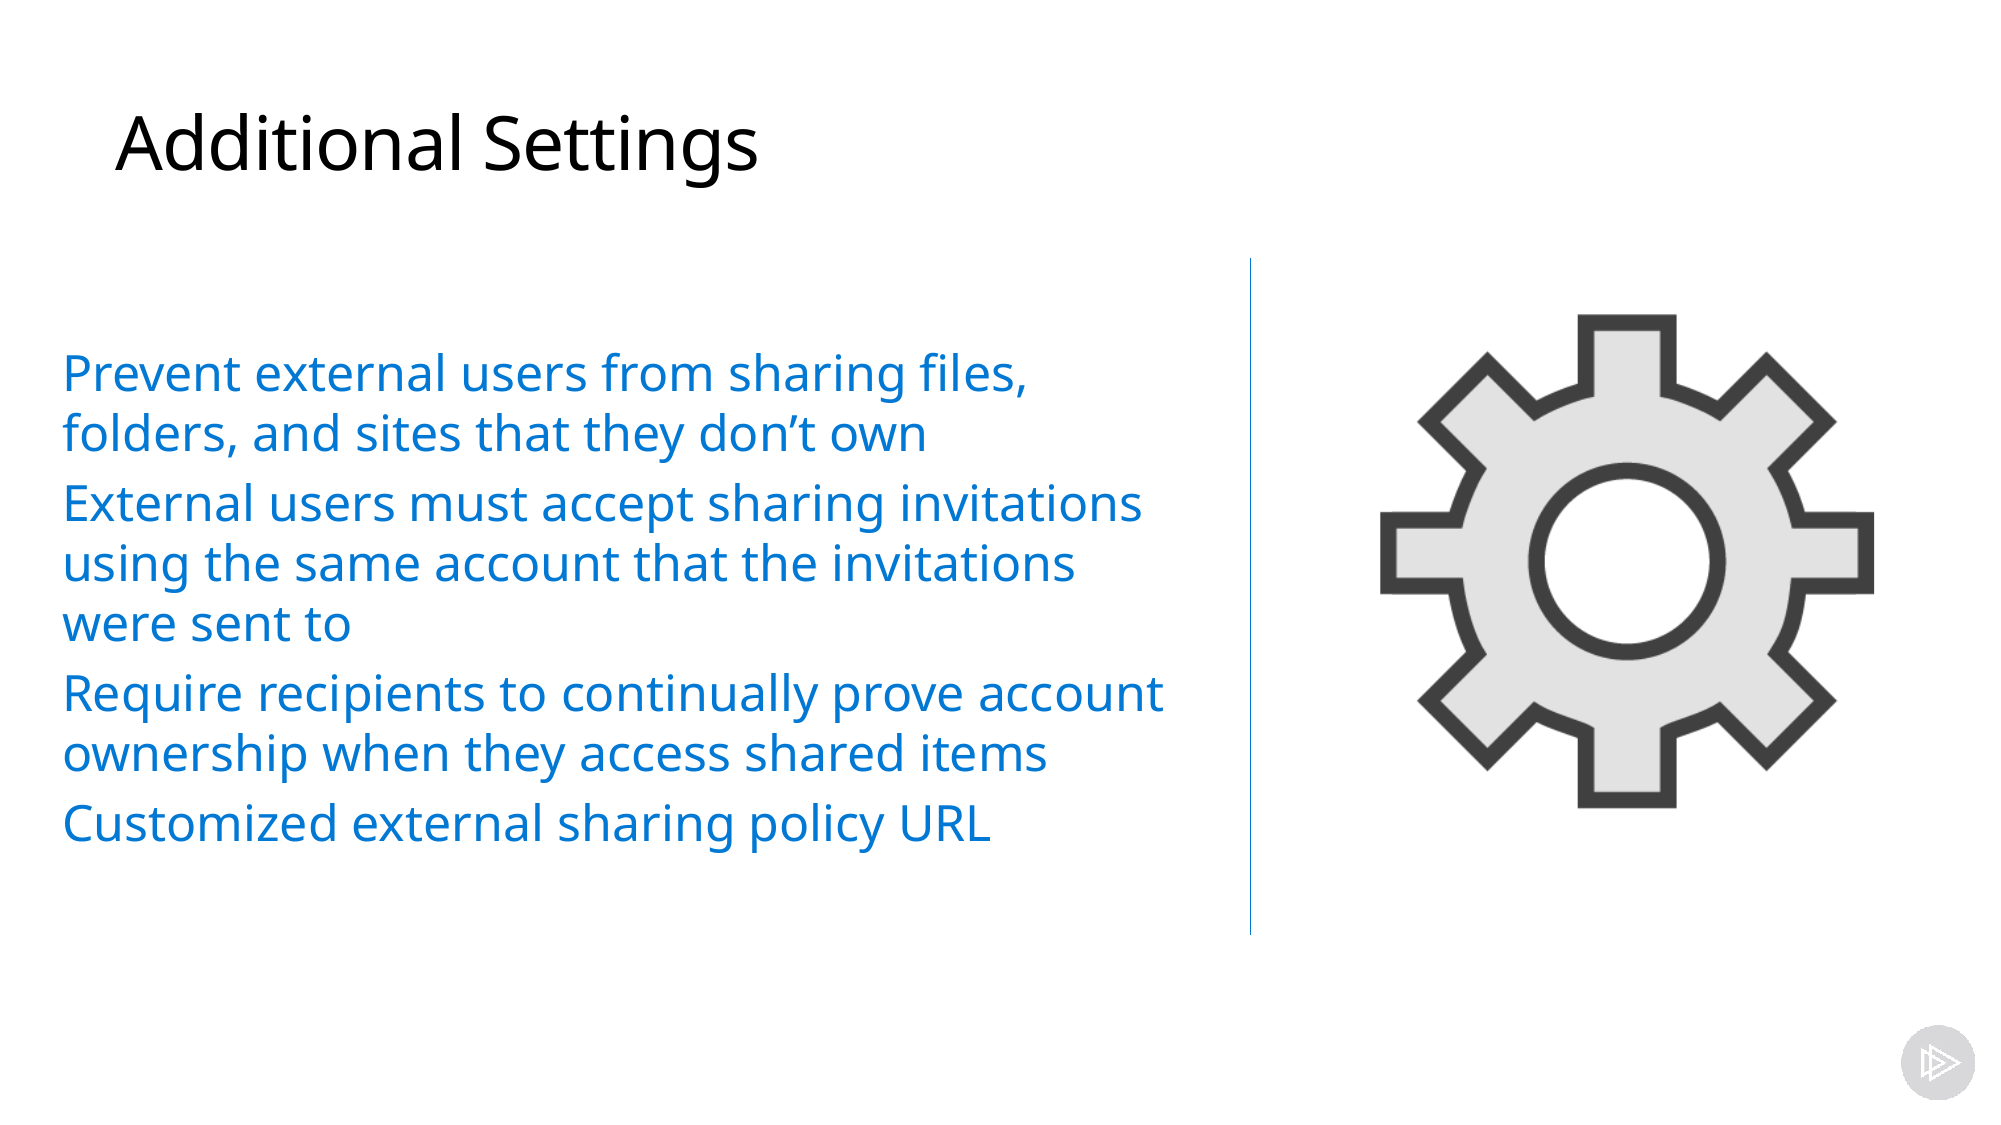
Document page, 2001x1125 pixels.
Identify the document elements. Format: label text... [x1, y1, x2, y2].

title Additional Settings [115, 95, 1885, 168]
picture [1900, 1025, 1976, 1100]
list Prevent external users from sharing files, folders, and sites that they don’t own External users must accept sharing invitations using the same account that the invitations were sent to Require recipients to continually prove account ownership when they access shared items Customized external sharing policy URL [62, 335, 1174, 857]
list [1370, 304, 1885, 820]
